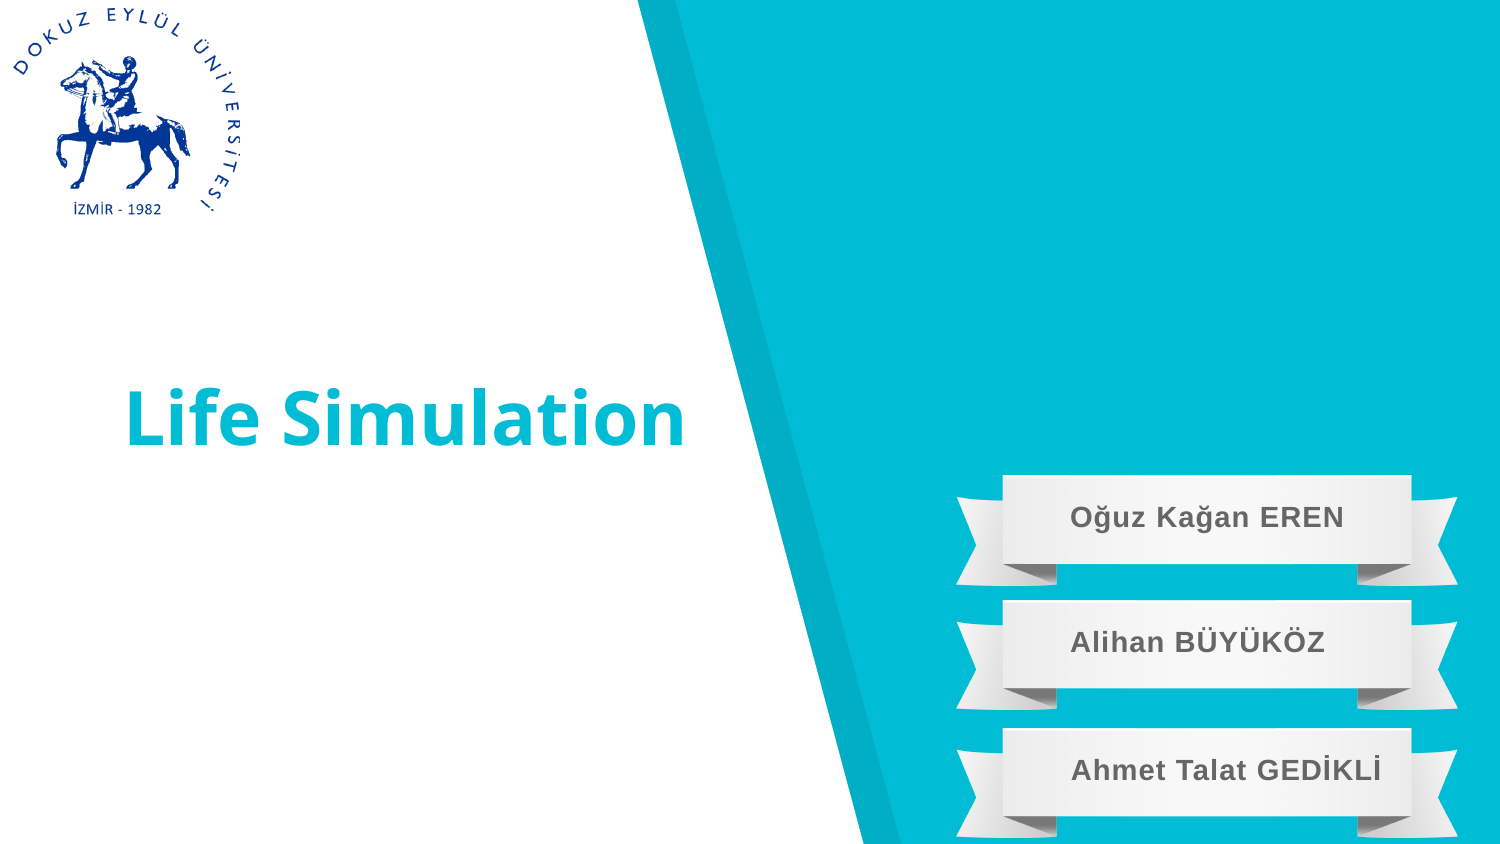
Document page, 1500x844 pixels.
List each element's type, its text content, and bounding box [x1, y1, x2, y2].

title Life Simulation [108, 281, 1308, 476]
picture [956, 728, 1459, 839]
picture [13, 8, 240, 217]
picture [956, 600, 1459, 710]
picture [956, 475, 1459, 586]
